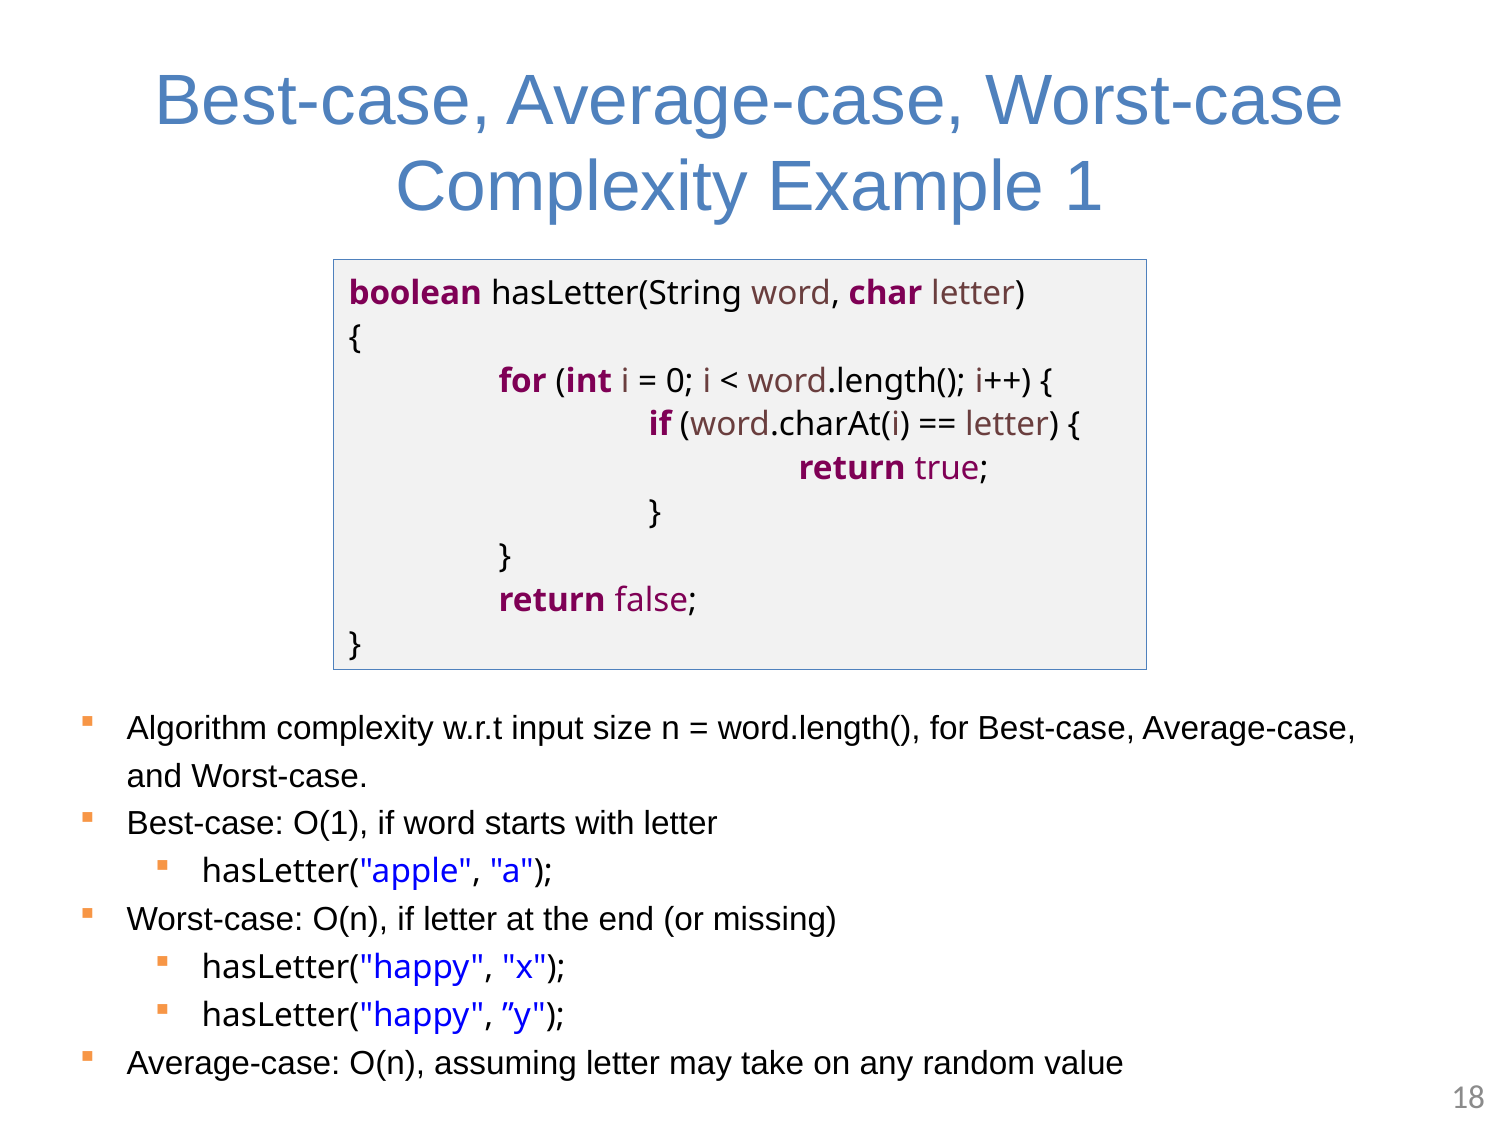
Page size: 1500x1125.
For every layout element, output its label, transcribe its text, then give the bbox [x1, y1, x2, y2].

text_box Algorithm complexity w.r.t input size n = word.length(), for Best-case, Average-case, and Worst-case. Best-case: O(1), if word starts with letter hasLetter("apple", "a"); Worst-case: O(n), if letter at the end (or missing) hasLetter("happy", "x"); hasLetter("happy", ”y"); Average-case: O(n), assuming letter may take on any random value [64, 690, 1415, 1089]
title Best-case, Average-case, Worst-case Complexity Example 1 [75, 45, 1425, 233]
text_box boolean hasLetter(String word, char letter) { for (int i = 0; i < word.length(); i++) { if (word.charAt(i) == letter) { return true; } } return false; } [333, 259, 1147, 670]
text_box 18 [1149, 1065, 1500, 1125]
